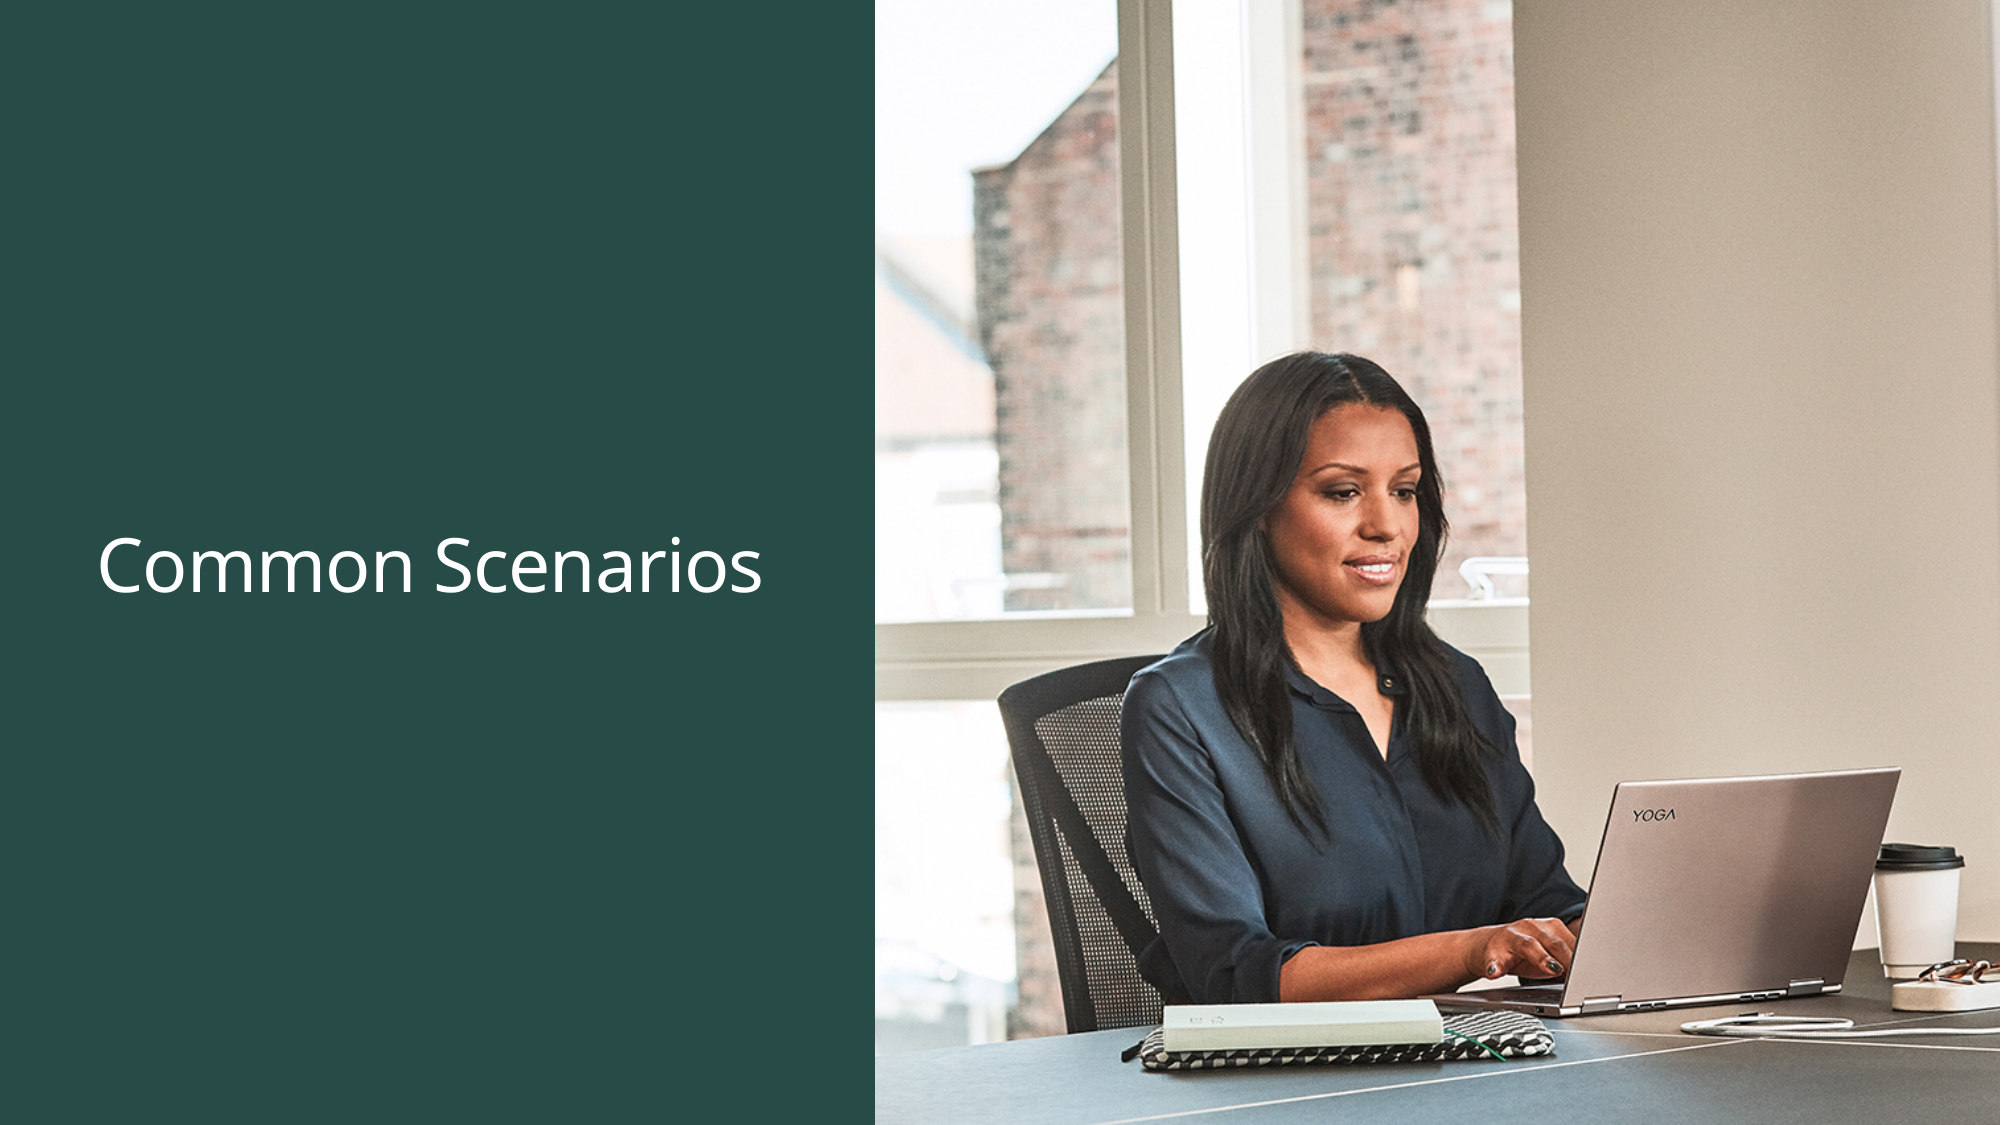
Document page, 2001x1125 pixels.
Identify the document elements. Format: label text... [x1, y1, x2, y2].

title Common Scenarios [96, 516, 779, 608]
picture [875, 0, 2000, 1125]
